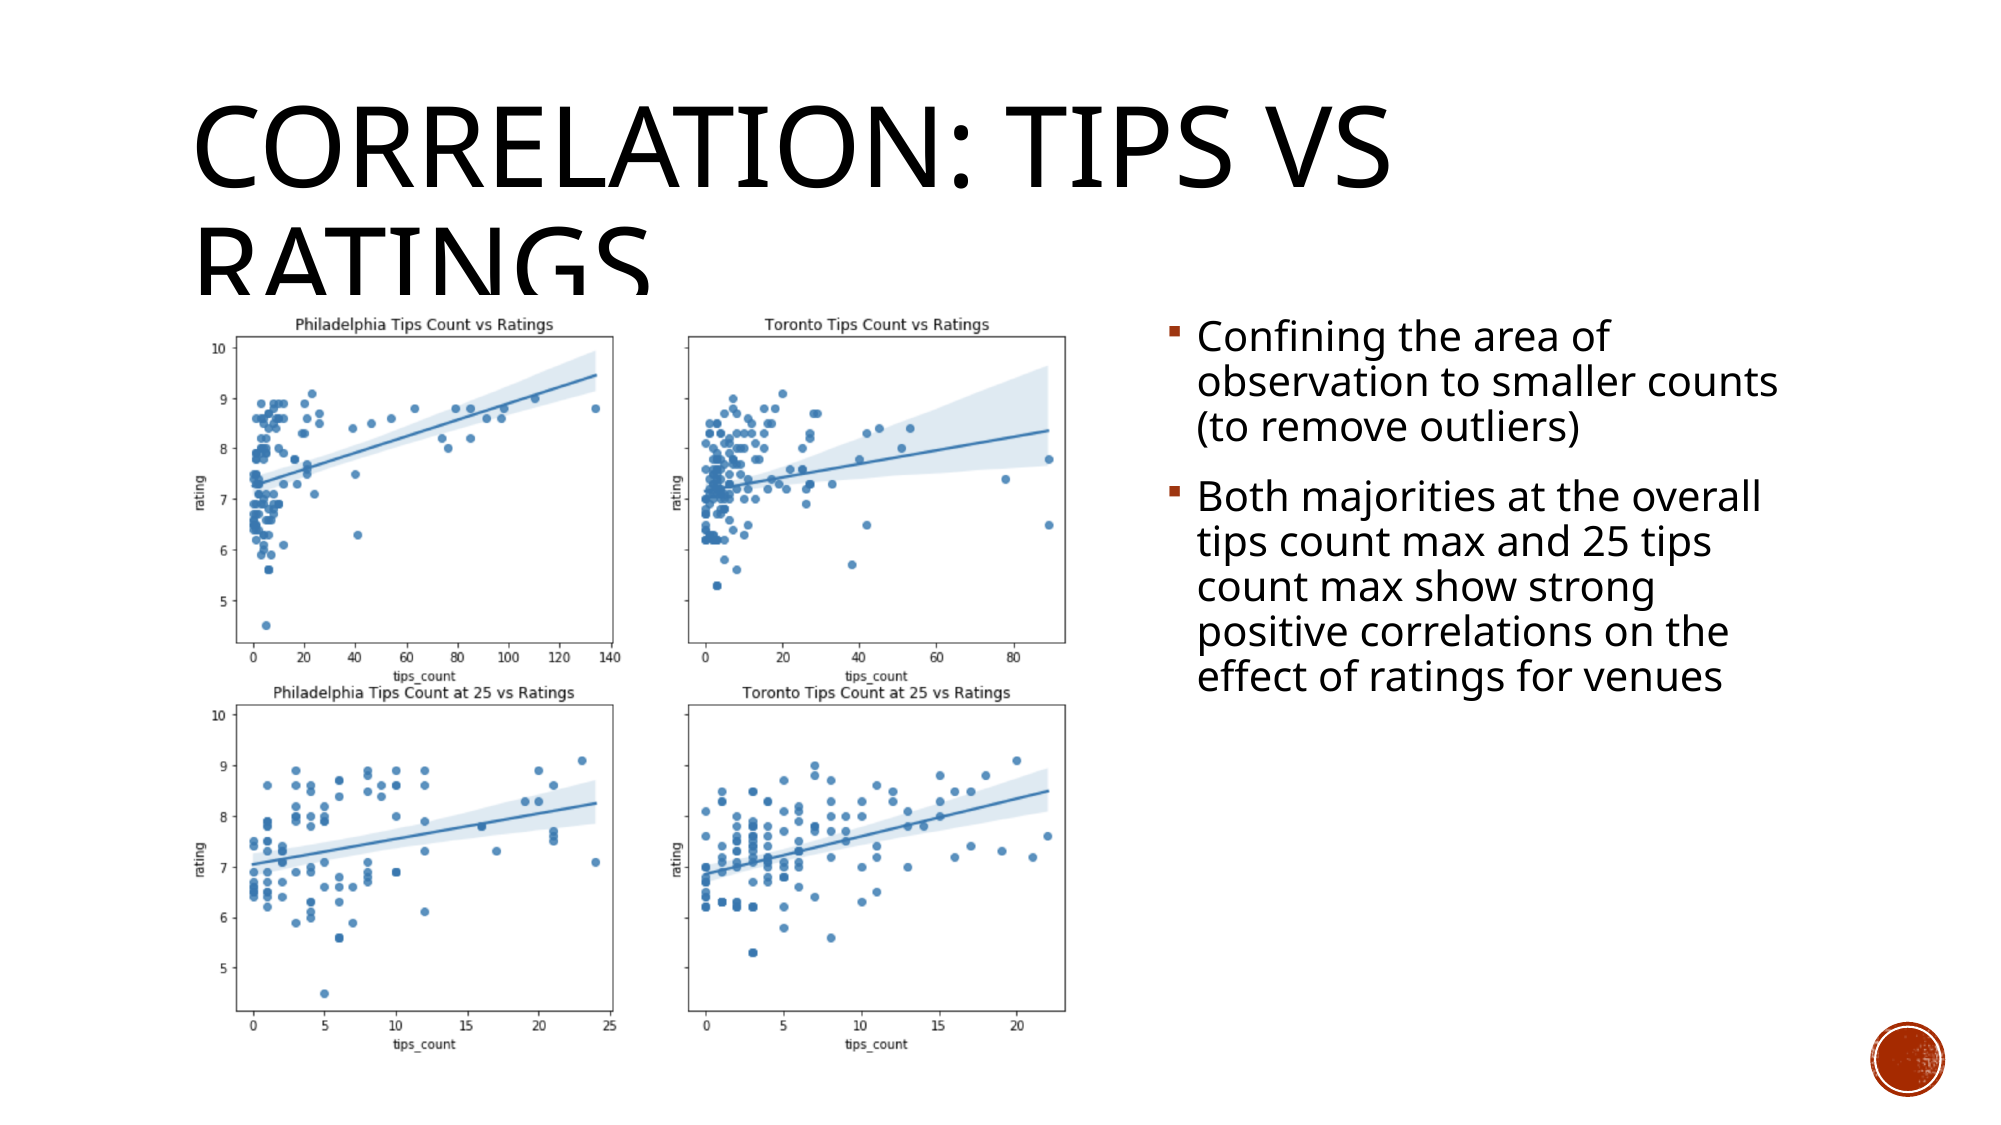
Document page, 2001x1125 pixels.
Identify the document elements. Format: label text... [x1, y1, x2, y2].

list Confining the area of observation to smaller counts (to remove outliers) Both majorities at the overall tips count max and 25 tips count max show strong positive correlations on the effect of ratings for venues [1151, 308, 1826, 1013]
picture [139, 295, 1115, 1061]
title Correlation: Tips vs Ratings [175, 79, 1826, 344]
